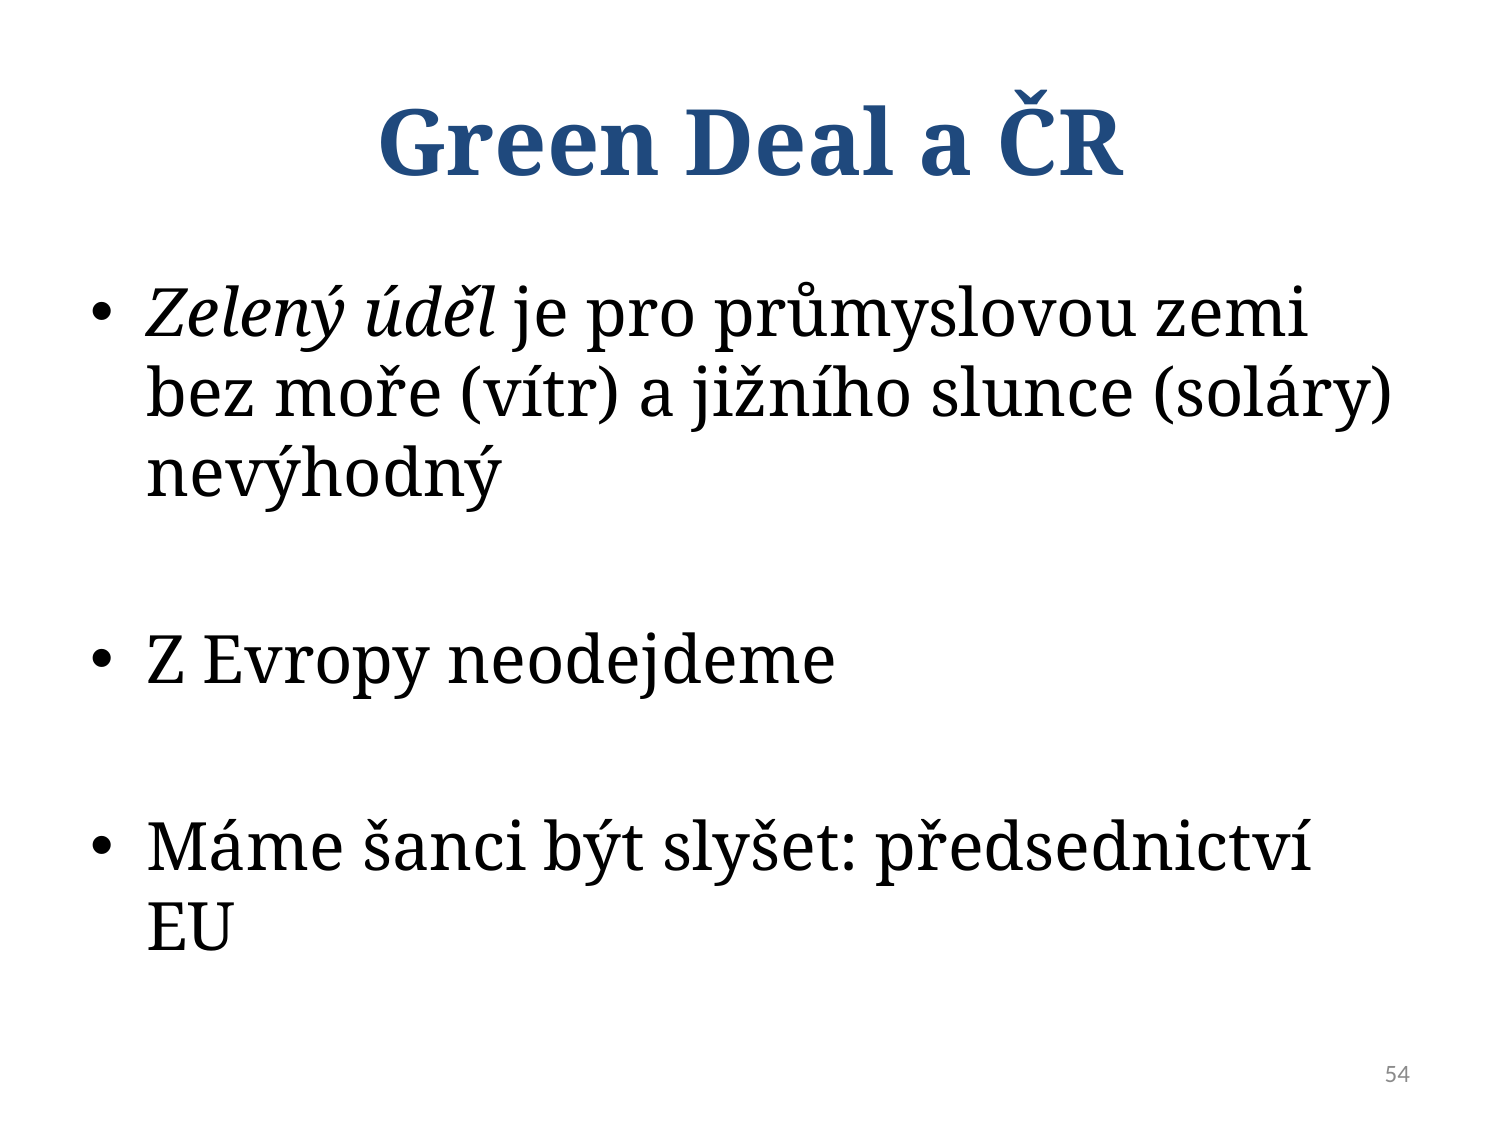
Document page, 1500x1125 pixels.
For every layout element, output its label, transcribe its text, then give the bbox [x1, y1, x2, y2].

title Green Deal a ČR [75, 45, 1425, 233]
list Zelený úděl je pro průmyslovou zemi bez moře (vítr) a jižního slunce (soláry) nevýhodný Z Evropy neodejdeme Máme šanci být slyšet: předsednictví EU [75, 262, 1425, 1005]
slide_number 54 [1074, 1042, 1425, 1103]
